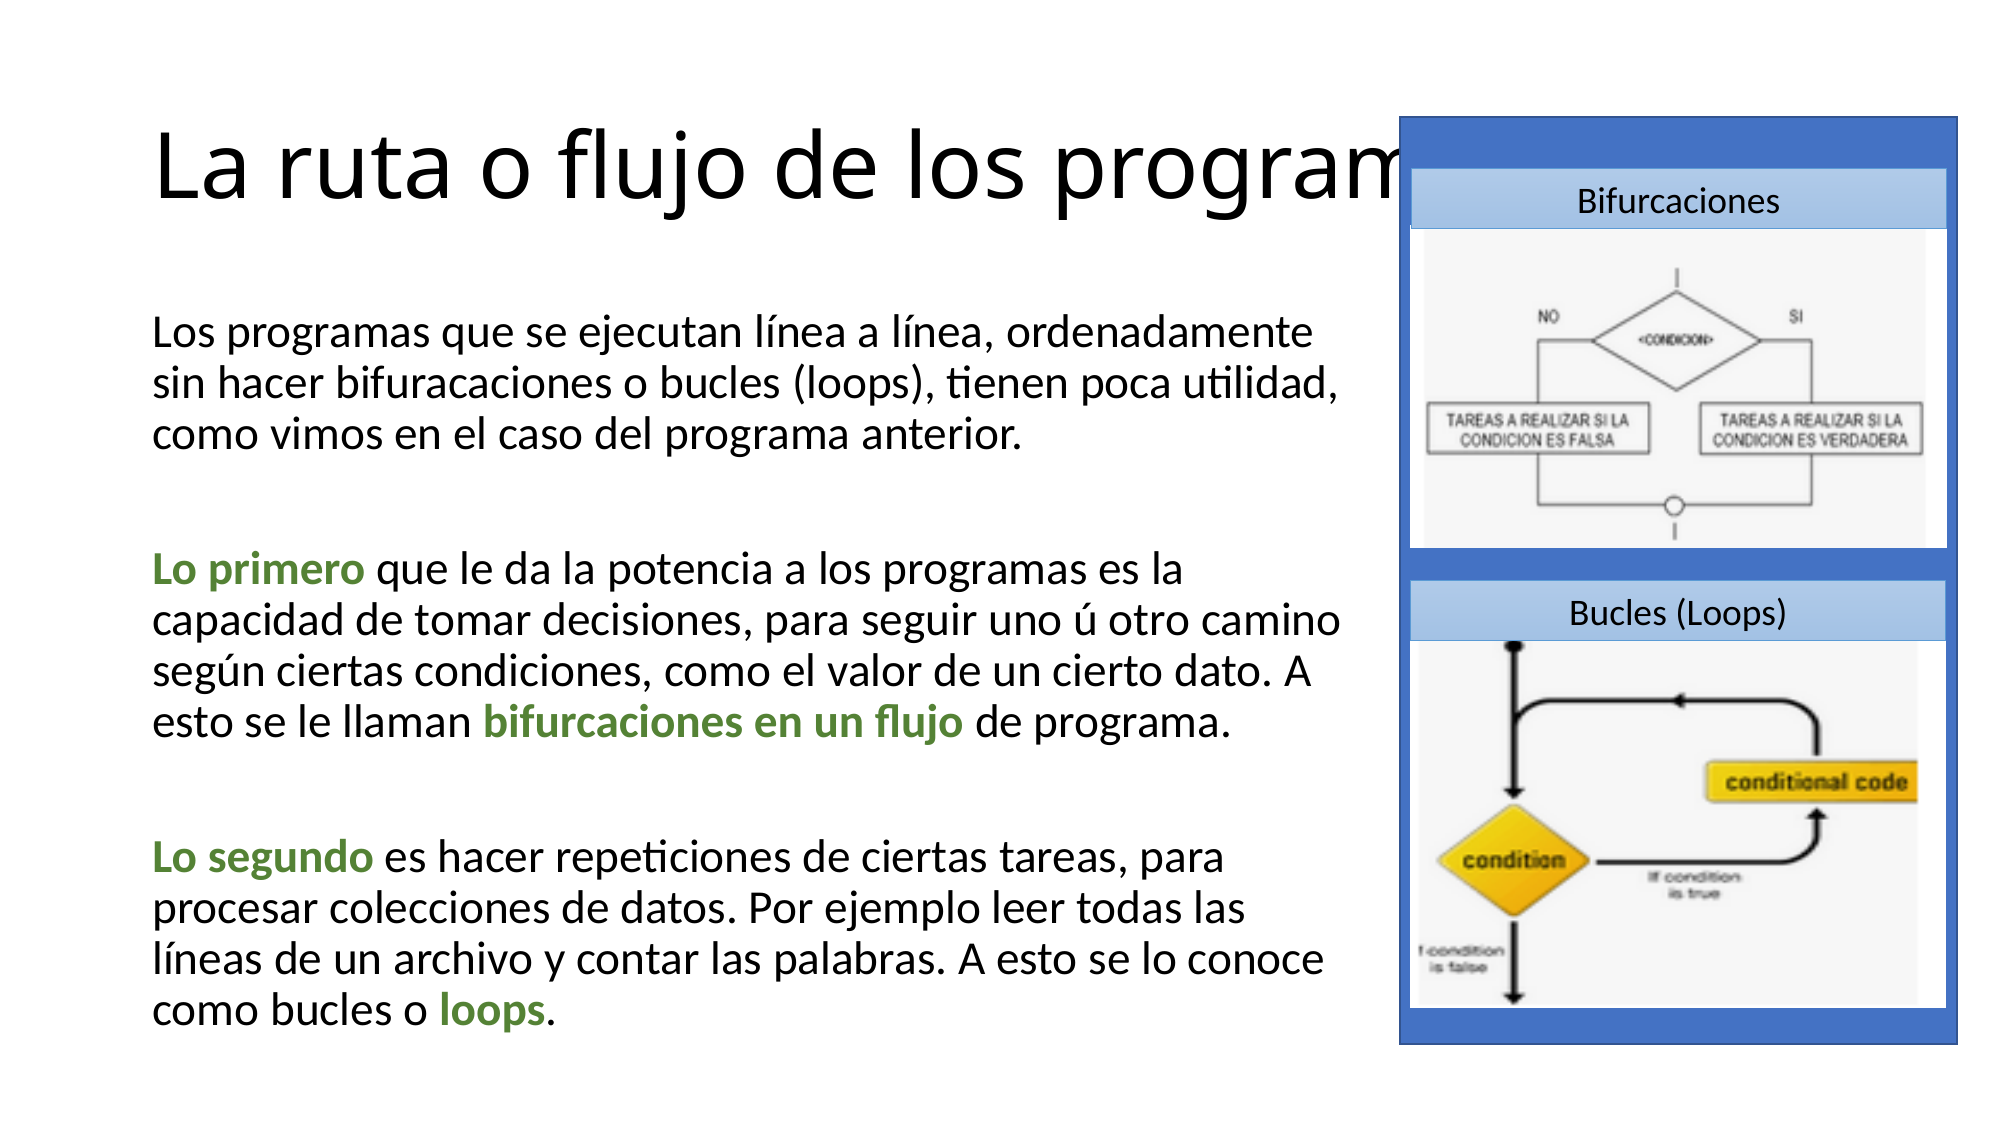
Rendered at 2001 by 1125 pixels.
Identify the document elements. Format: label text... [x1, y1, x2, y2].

text_box Bifurcaciones [1411, 168, 1947, 225]
text_box [1399, 116, 1958, 1045]
list Los programas que se ejecutan línea a línea, ordenadamente sin hacer bifuracaciones o bucles (loops), tienen poca utilidad, como vimos en el caso del programa anterior. Lo primero que le da la potencia a los programas es la capacidad de tomar decisiones, para seguir uno ú otro camino según ciertas condiciones, como el valor de un cierto dato. A esto se le llaman bifurcaciones en un flujo de programa. Lo segundo es hacer repeticiones de ciertas tareas, para procesar colecciones de datos. Por ejemplo leer todas las líneas de un archivo y contar las palabras. A esto se lo conoce como bucles o loops. [137, 299, 1359, 1045]
picture [1410, 225, 1947, 548]
picture [1410, 627, 1946, 1008]
title La ruta o flujo de los programas [137, 59, 1863, 278]
text_box Bucles (Loops) [1410, 580, 1946, 627]
